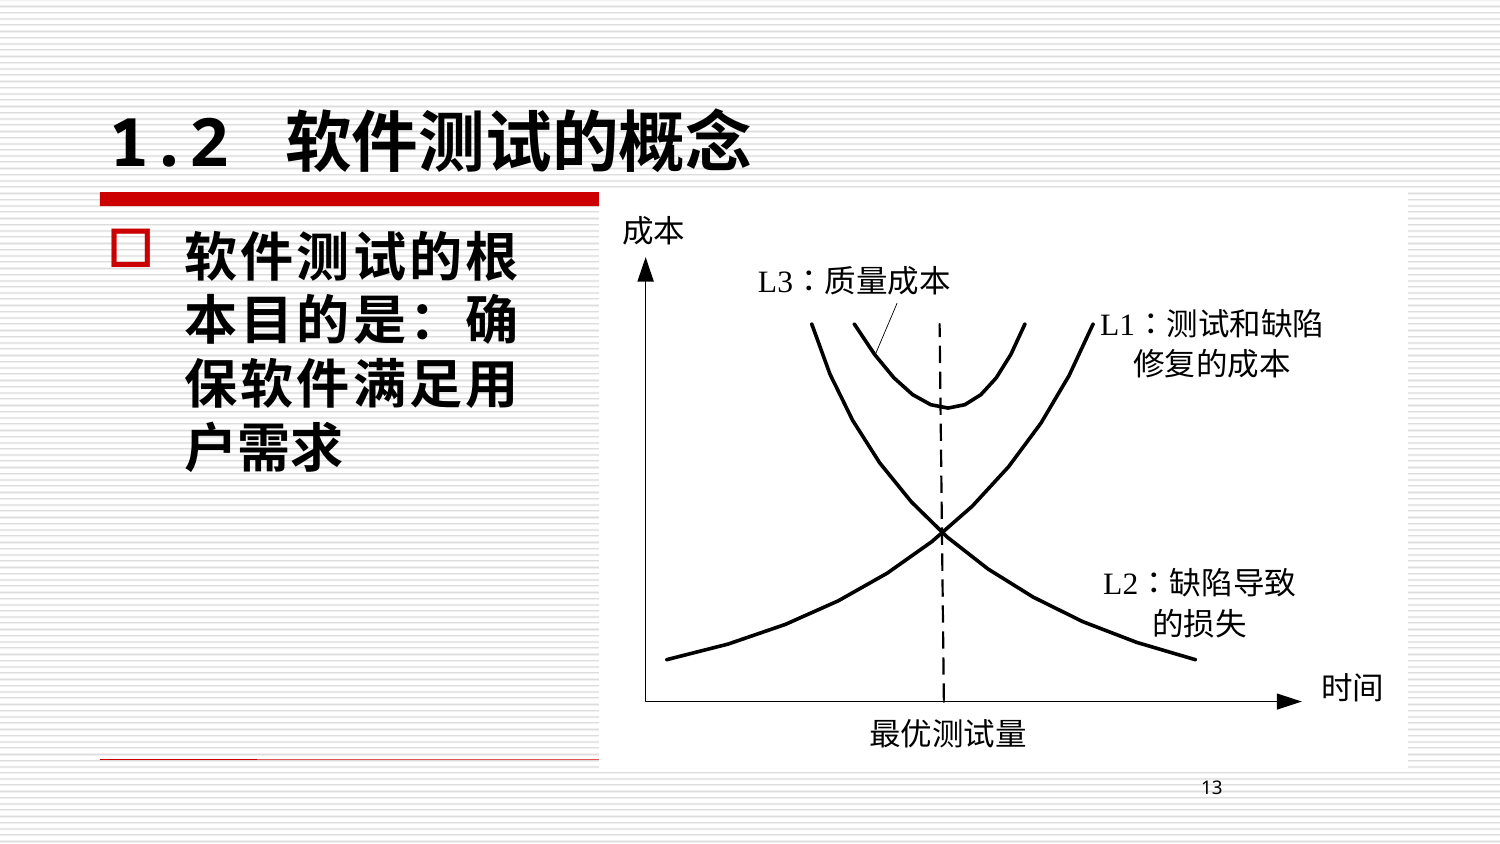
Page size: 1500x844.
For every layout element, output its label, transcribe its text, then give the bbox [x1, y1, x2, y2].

text_box 13 [993, 776, 1238, 827]
picture [0, 0, 1500, 844]
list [598, 189, 1409, 769]
text_box 软件测试的根本目的是：确保软件满足用户需求 [92, 215, 534, 741]
title 1.2 软件测试的概念 [94, 37, 1407, 188]
